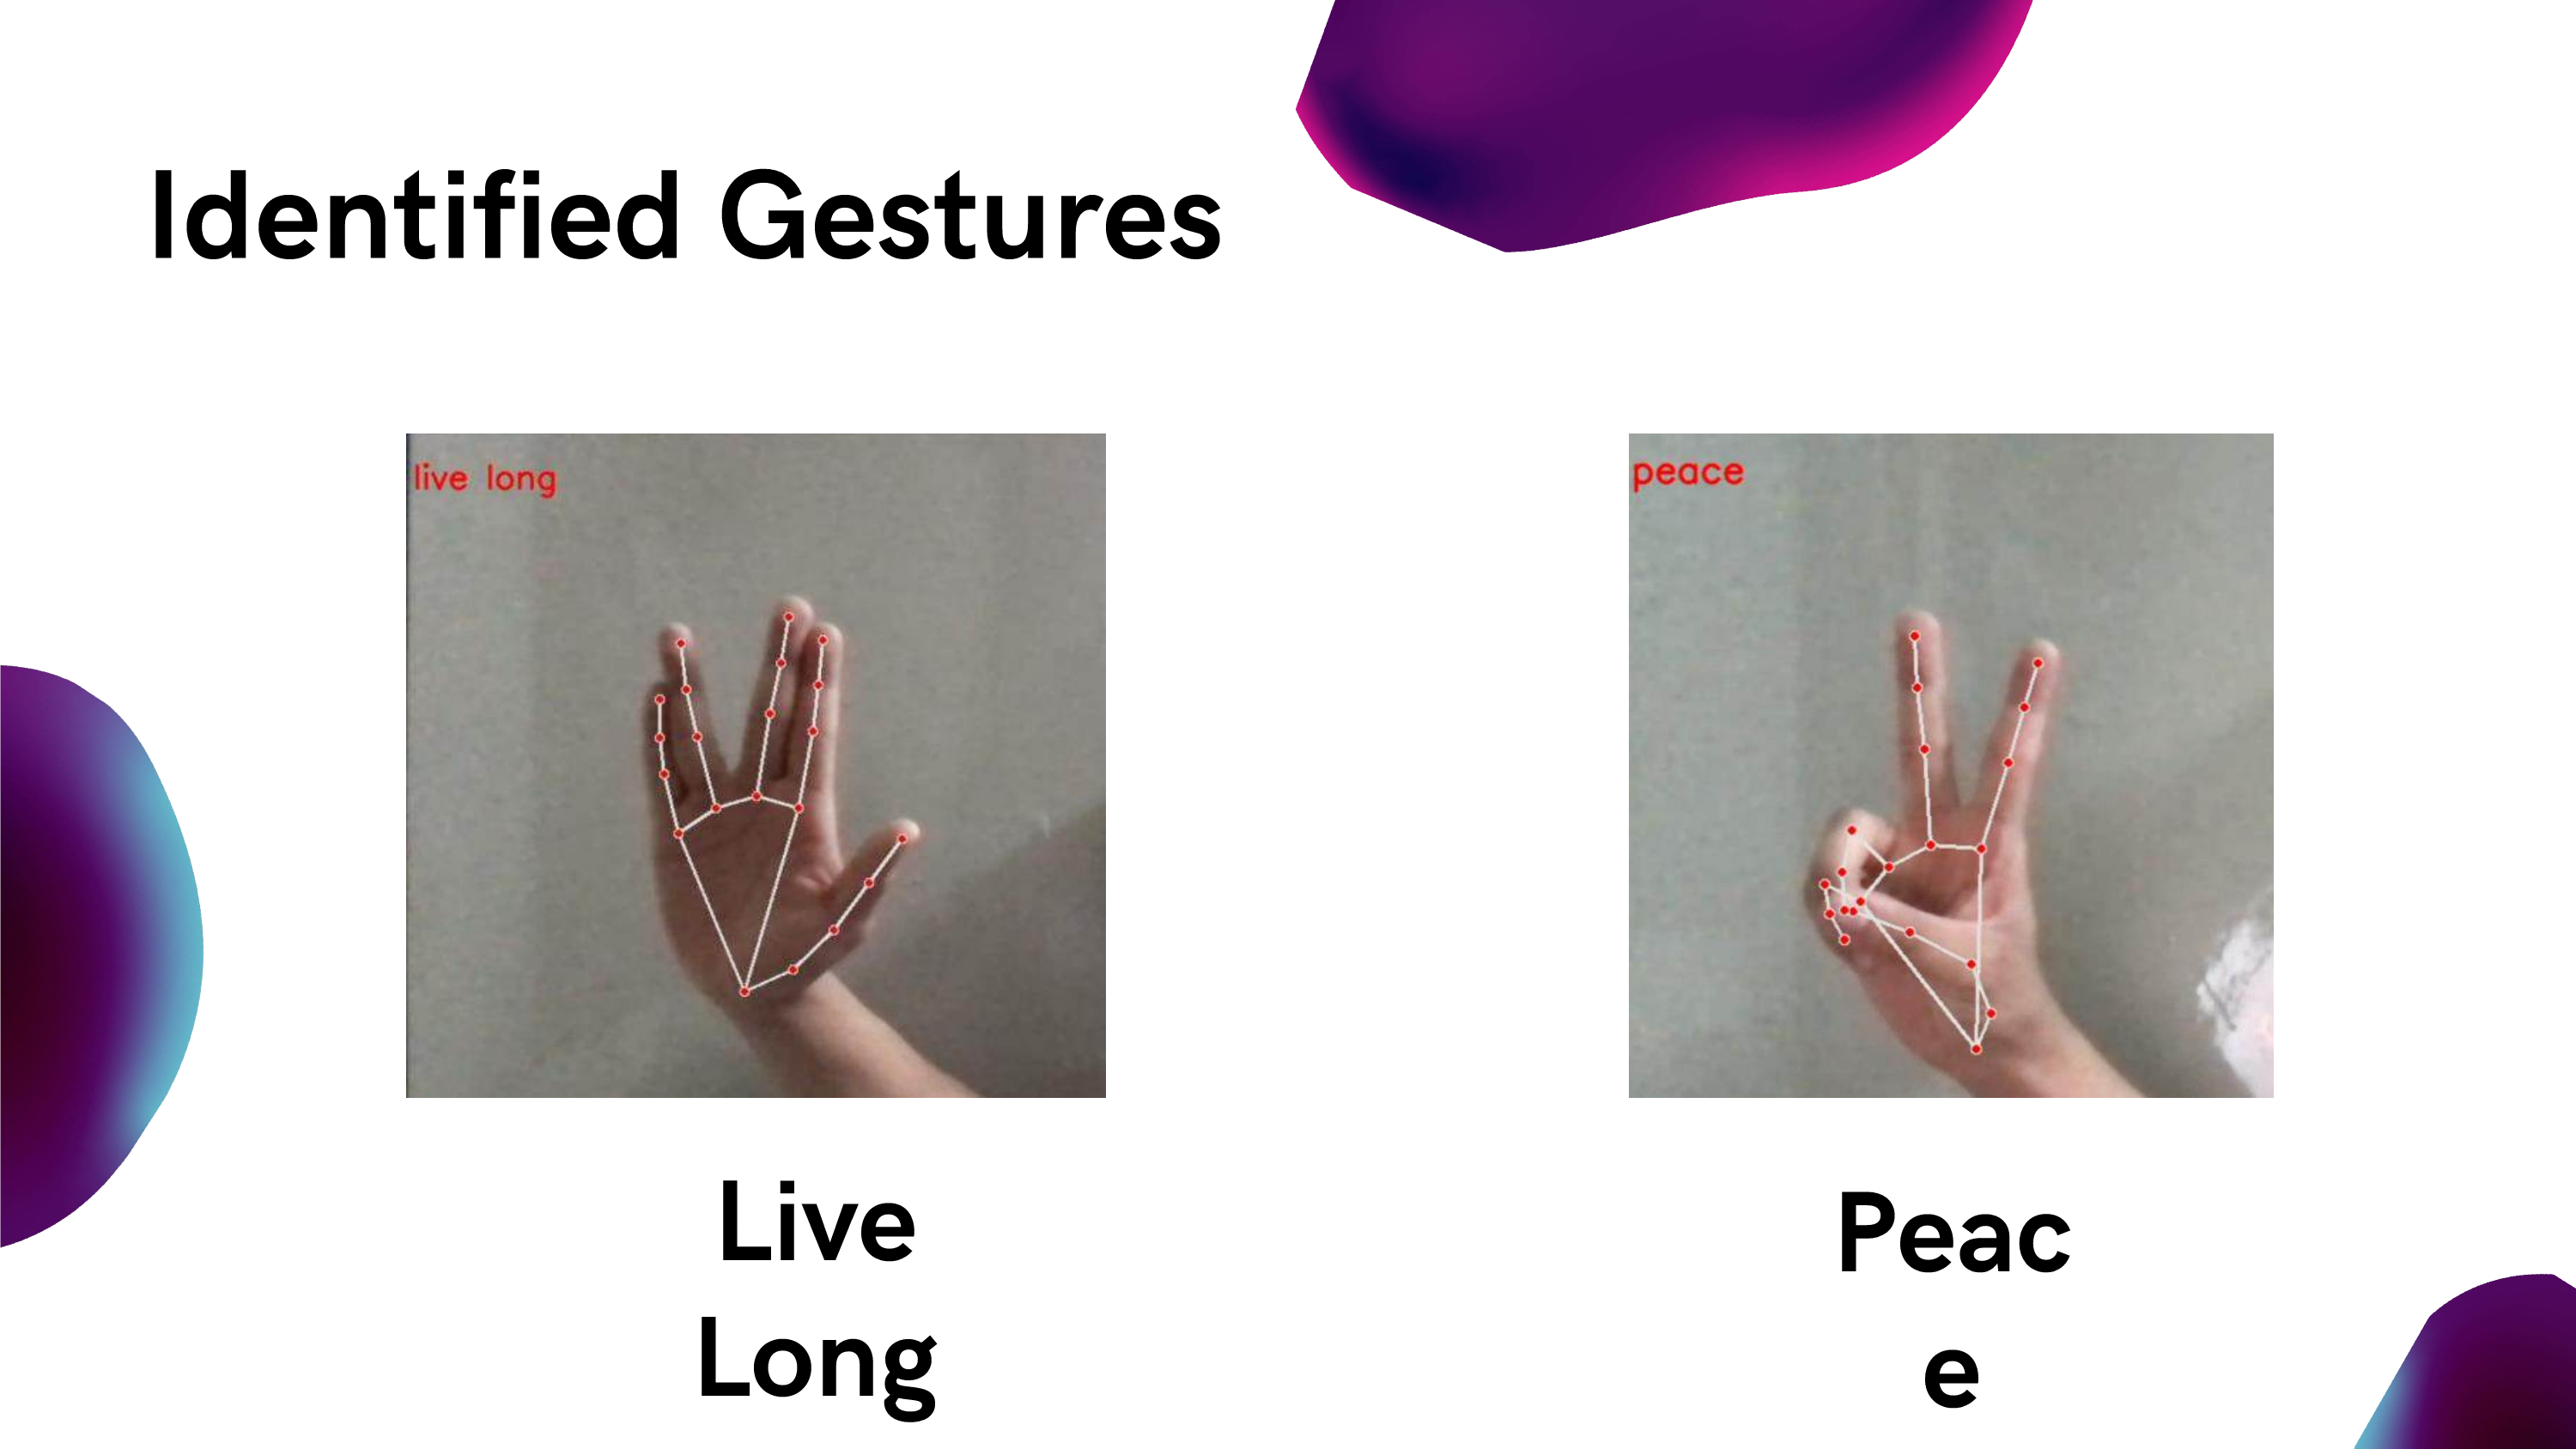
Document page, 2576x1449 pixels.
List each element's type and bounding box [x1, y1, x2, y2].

picture [0, 634, 325, 1354]
text_box [1831, 1167, 2133, 1441]
picture [406, 433, 1106, 1098]
picture [2353, 1228, 2576, 1449]
picture [1629, 433, 2274, 1098]
picture [144, 0, 2033, 410]
text_box [691, 1156, 1000, 1431]
